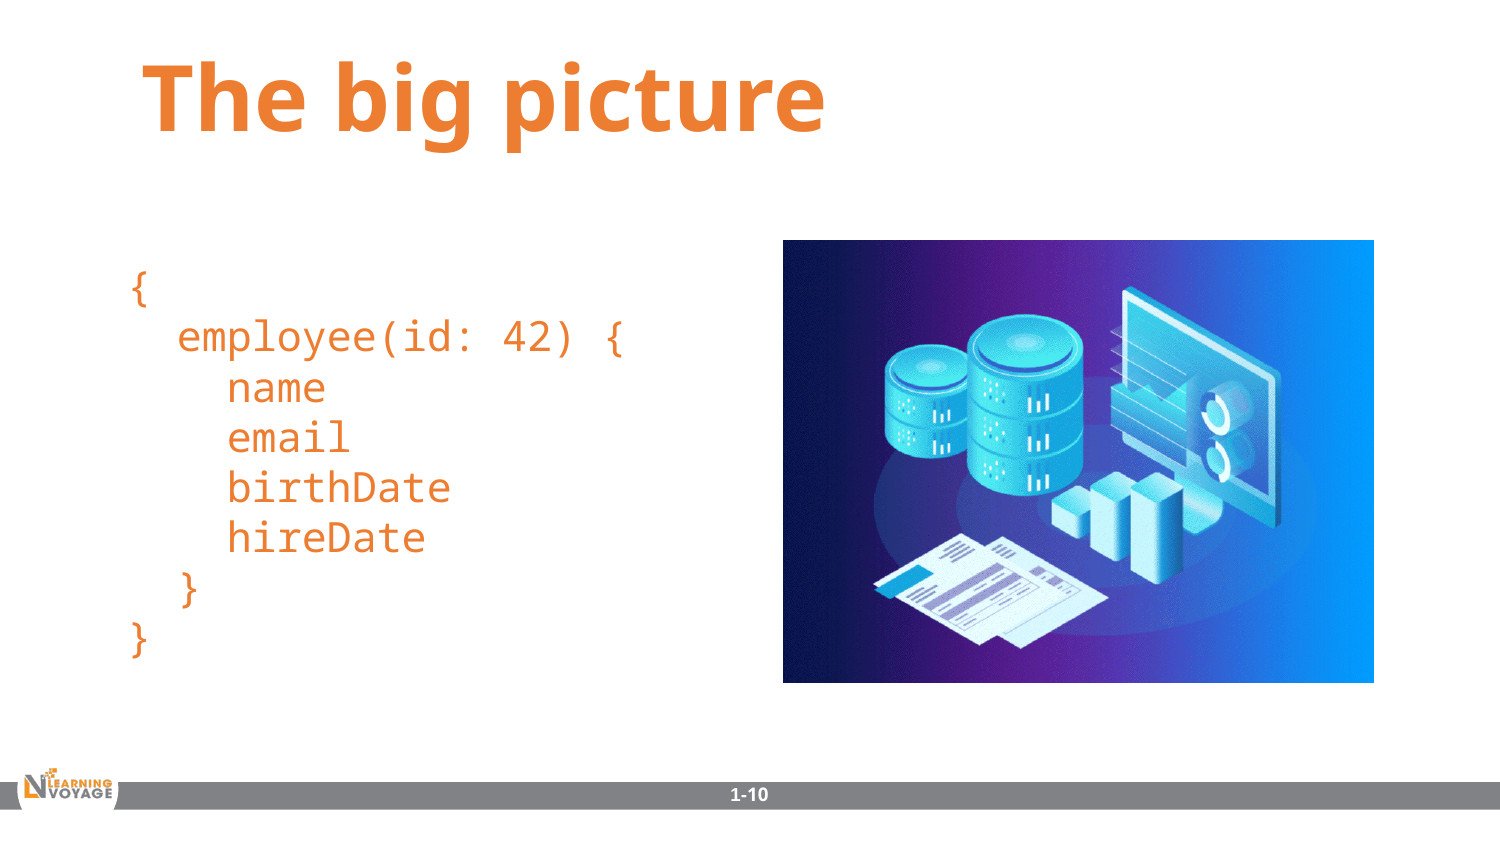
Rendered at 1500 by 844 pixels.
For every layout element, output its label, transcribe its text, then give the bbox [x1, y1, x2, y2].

text_box { employee(id: 42) { name email birthDate hireDate } } [126, 258, 783, 661]
text_box The big picture [126, 37, 1231, 153]
picture [783, 240, 1374, 683]
slide_number 1-10 [692, 770, 784, 821]
picture [0, 706, 144, 844]
